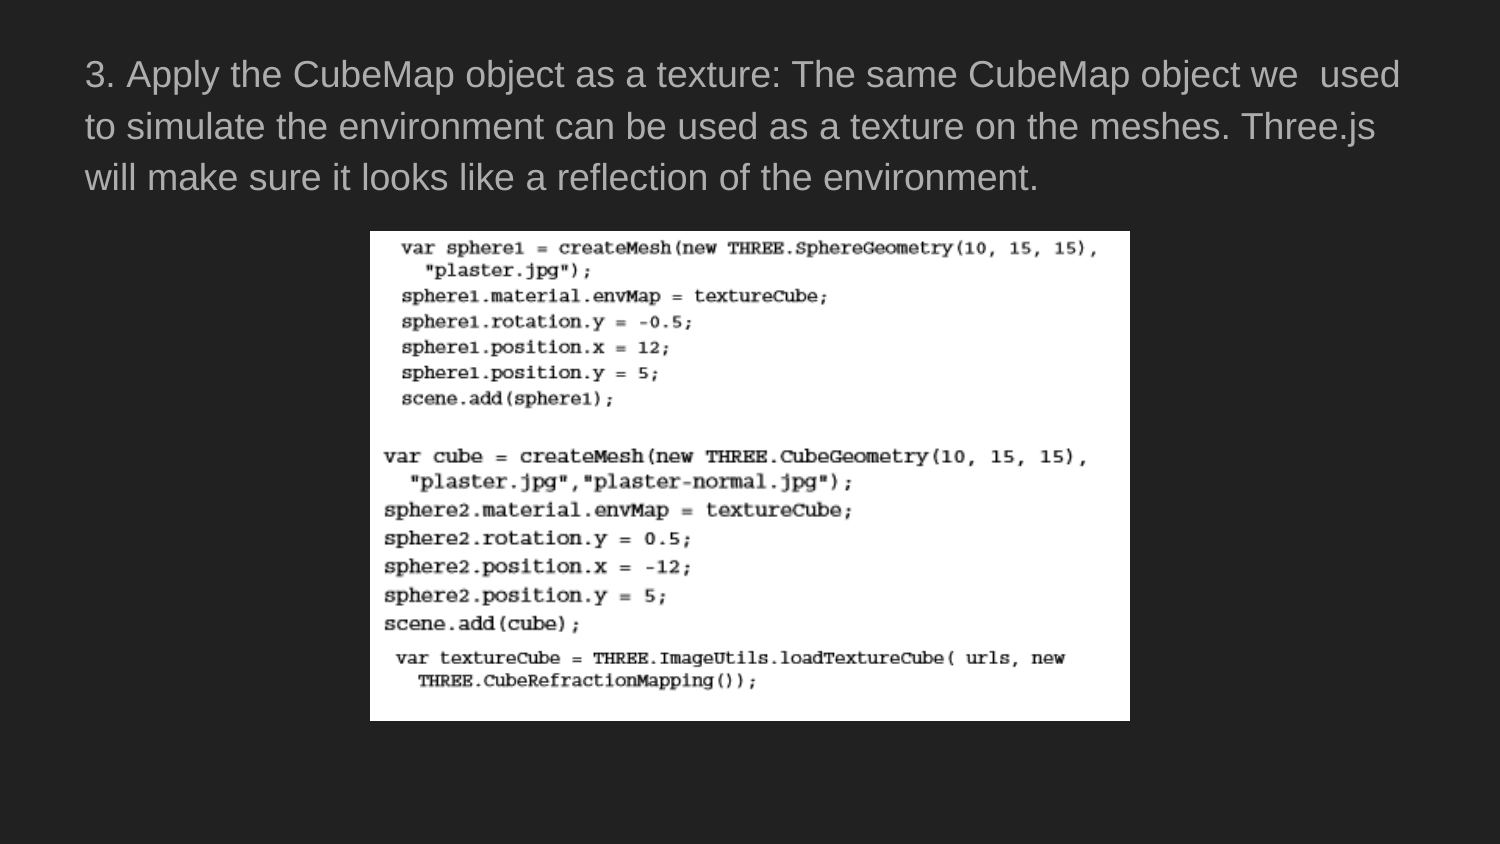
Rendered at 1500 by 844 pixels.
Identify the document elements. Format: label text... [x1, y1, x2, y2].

picture [370, 231, 1130, 721]
list 3. Apply the CubeMap object as a texture: The same CubeMap object we used to simulate the environment can be used as a texture on the meshes. Three.js will make sure it looks like a reflection of the environment. [51, 28, 1449, 589]
